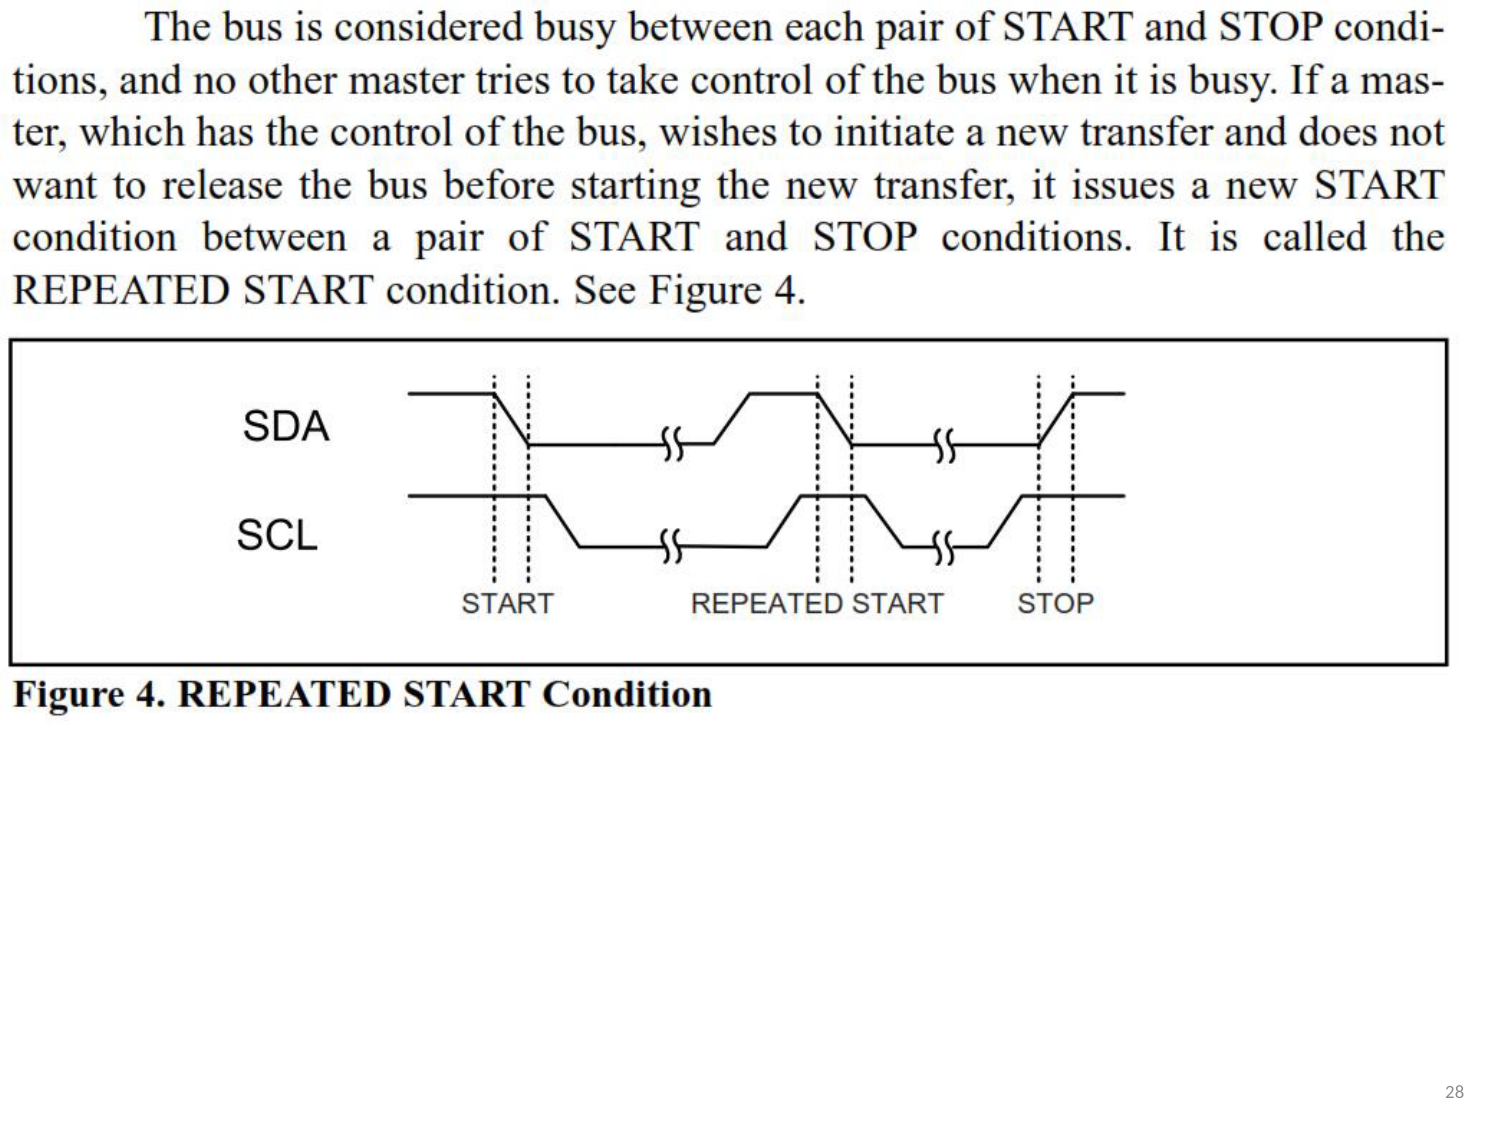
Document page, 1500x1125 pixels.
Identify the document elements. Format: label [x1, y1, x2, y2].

picture [0, 0, 1500, 729]
